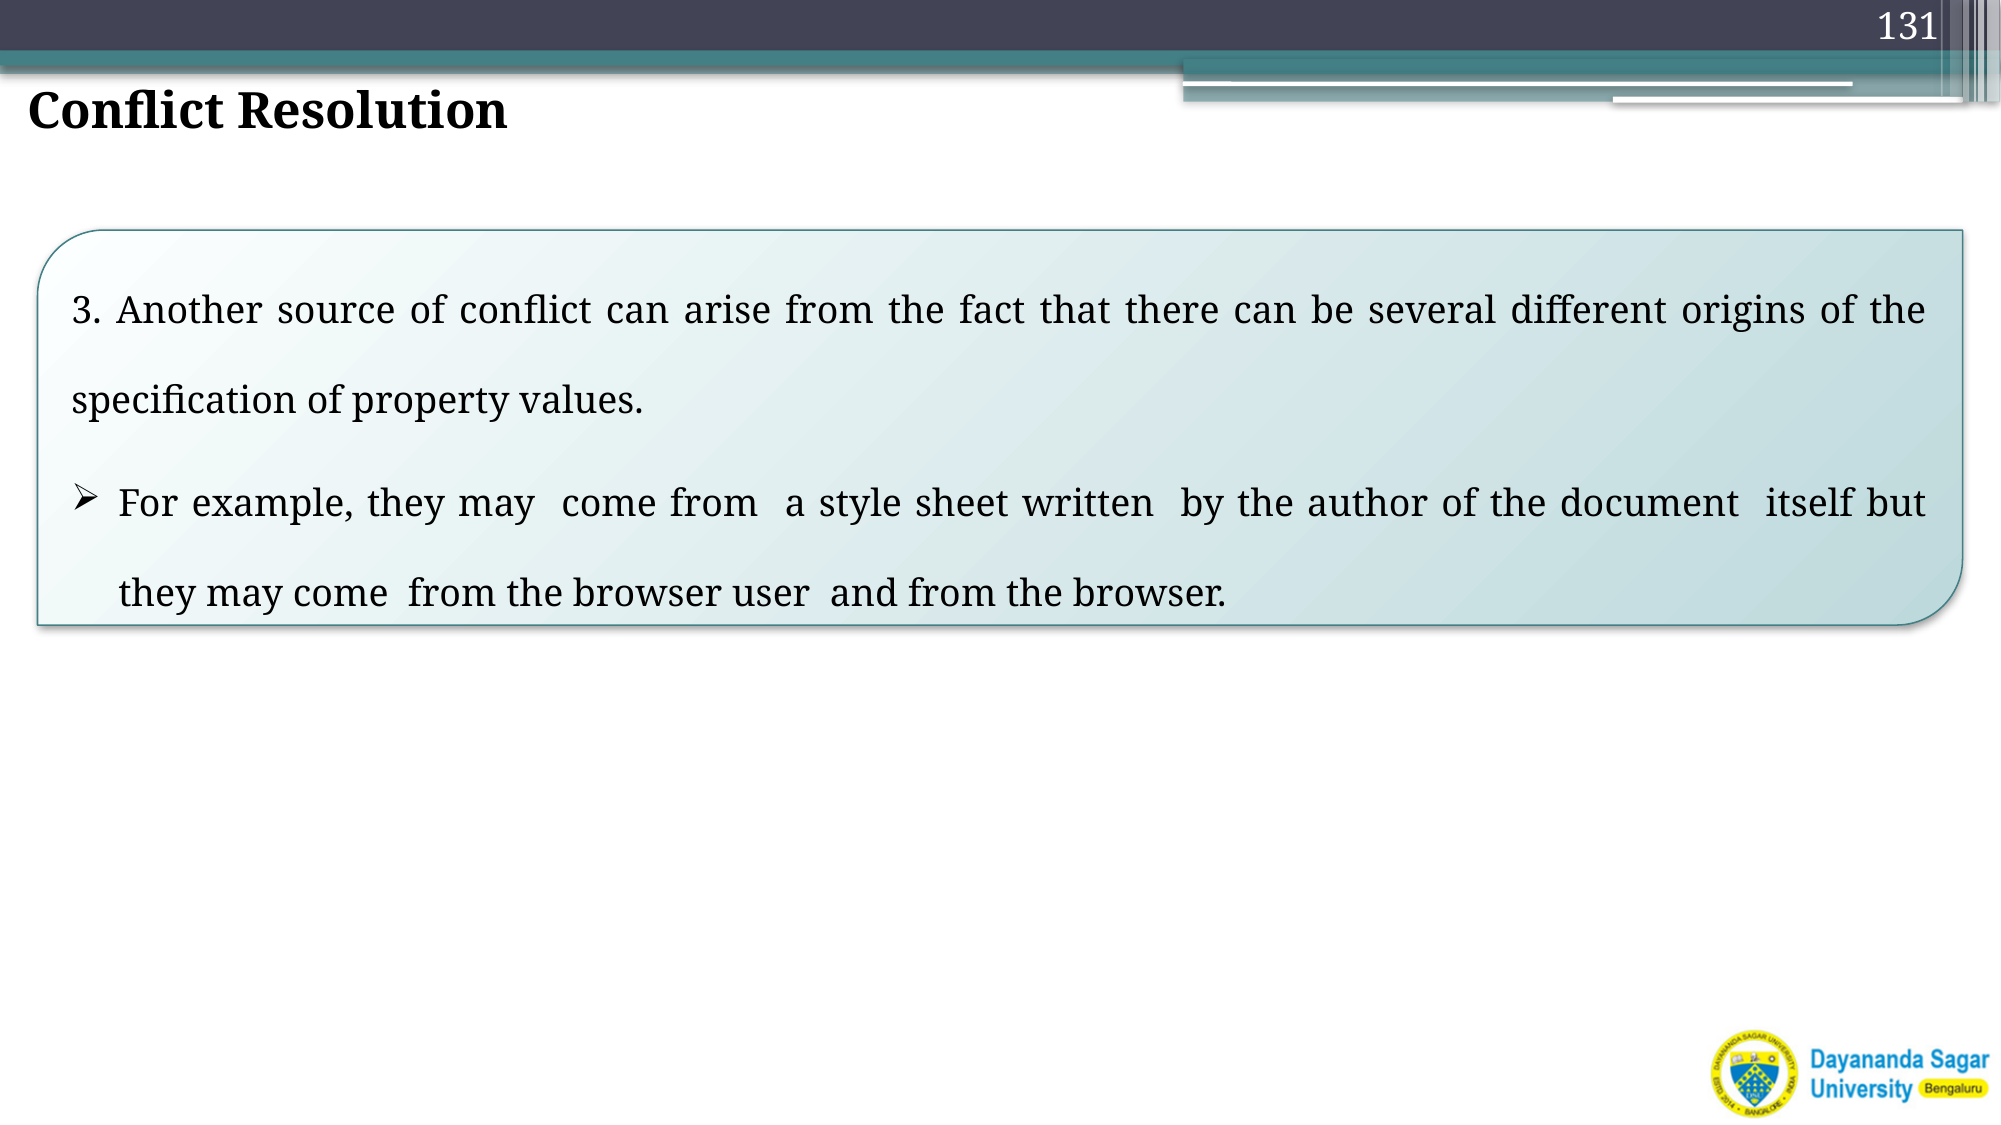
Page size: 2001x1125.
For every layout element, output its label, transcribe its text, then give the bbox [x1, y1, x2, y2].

text_box 3. Another source of conflict can arise from the fact that there can be several different origins of the specification of property values. For example, they may come from a style sheet written by the author of the document itself but they may come from the browser user and from the browser. [36, 229, 1964, 626]
slide_number 131 [1788, 0, 1955, 61]
text_box Conflict Resolution [12, 70, 1150, 146]
picture [1707, 1021, 1996, 1125]
